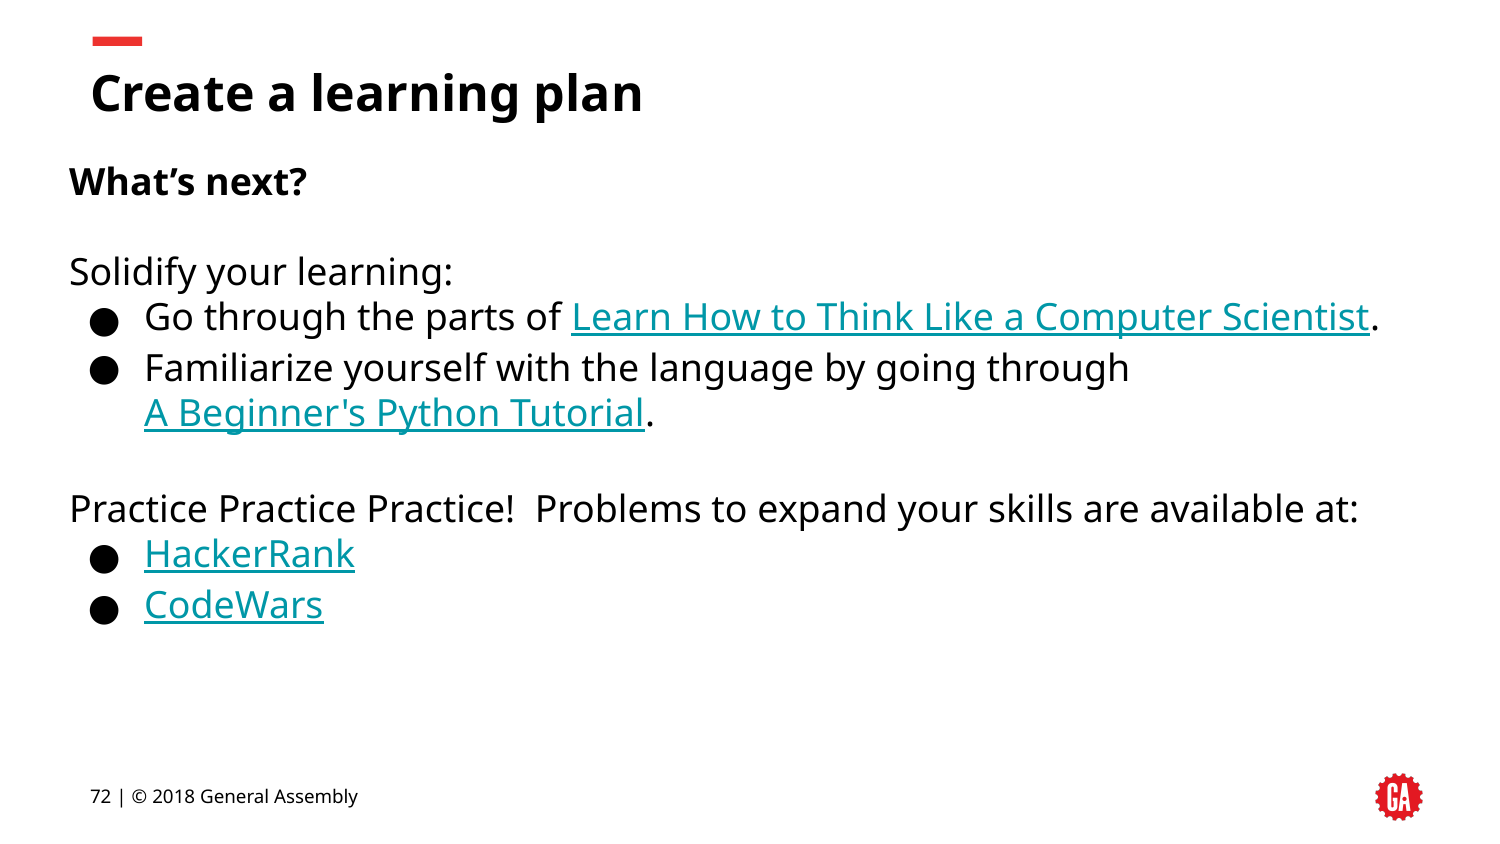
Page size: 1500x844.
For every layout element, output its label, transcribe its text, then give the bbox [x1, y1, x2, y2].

picture [1373, 771, 1425, 823]
slide_number ‹#› | © 2018 General Assembly [75, 764, 545, 830]
title Create a learning plan [75, 46, 1473, 140]
list What’s next? Solidify your learning: Go through the parts of Learn How to Think Like a Computer Scientist. Familiarize yourself with the language by going through A Beginner's Python Tutorial. Practice Practice Practice! Problems to expand your skills are available at: HackerRank CodeWars [54, 142, 1407, 683]
